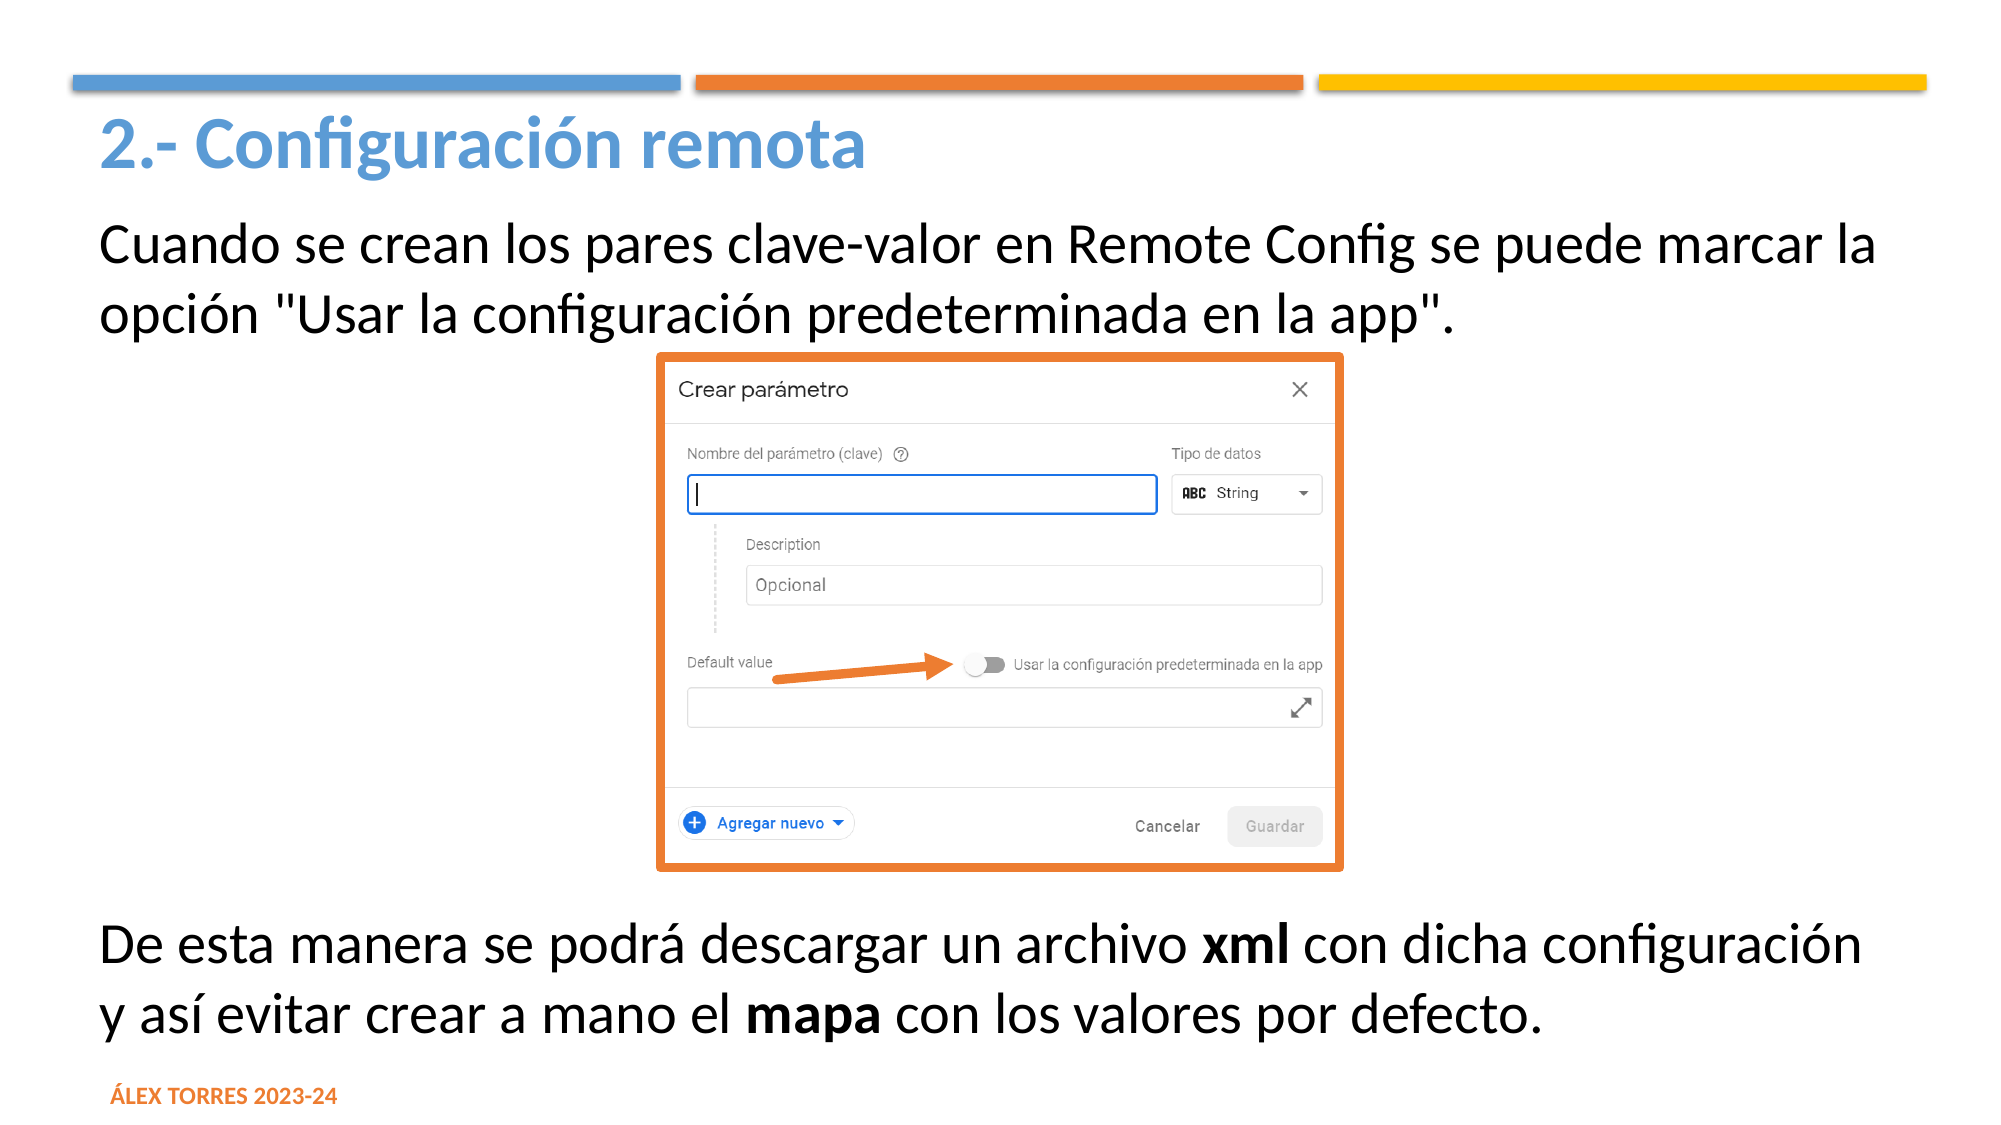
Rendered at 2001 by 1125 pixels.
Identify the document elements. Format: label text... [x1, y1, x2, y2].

picture [664, 361, 1336, 864]
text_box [776, 663, 955, 681]
text_box Cuando se crean los pares clave-valor en Remote Config se puede marcar la opción "Usar la configuración predeterminada en la app". De esta manera se podrá descargar un archivo xml con dicha configuración y así evitar crear a mano el mapa con los valores por defecto. [85, 190, 1915, 1074]
text_box 2.- Configuración remota [85, 78, 1915, 188]
